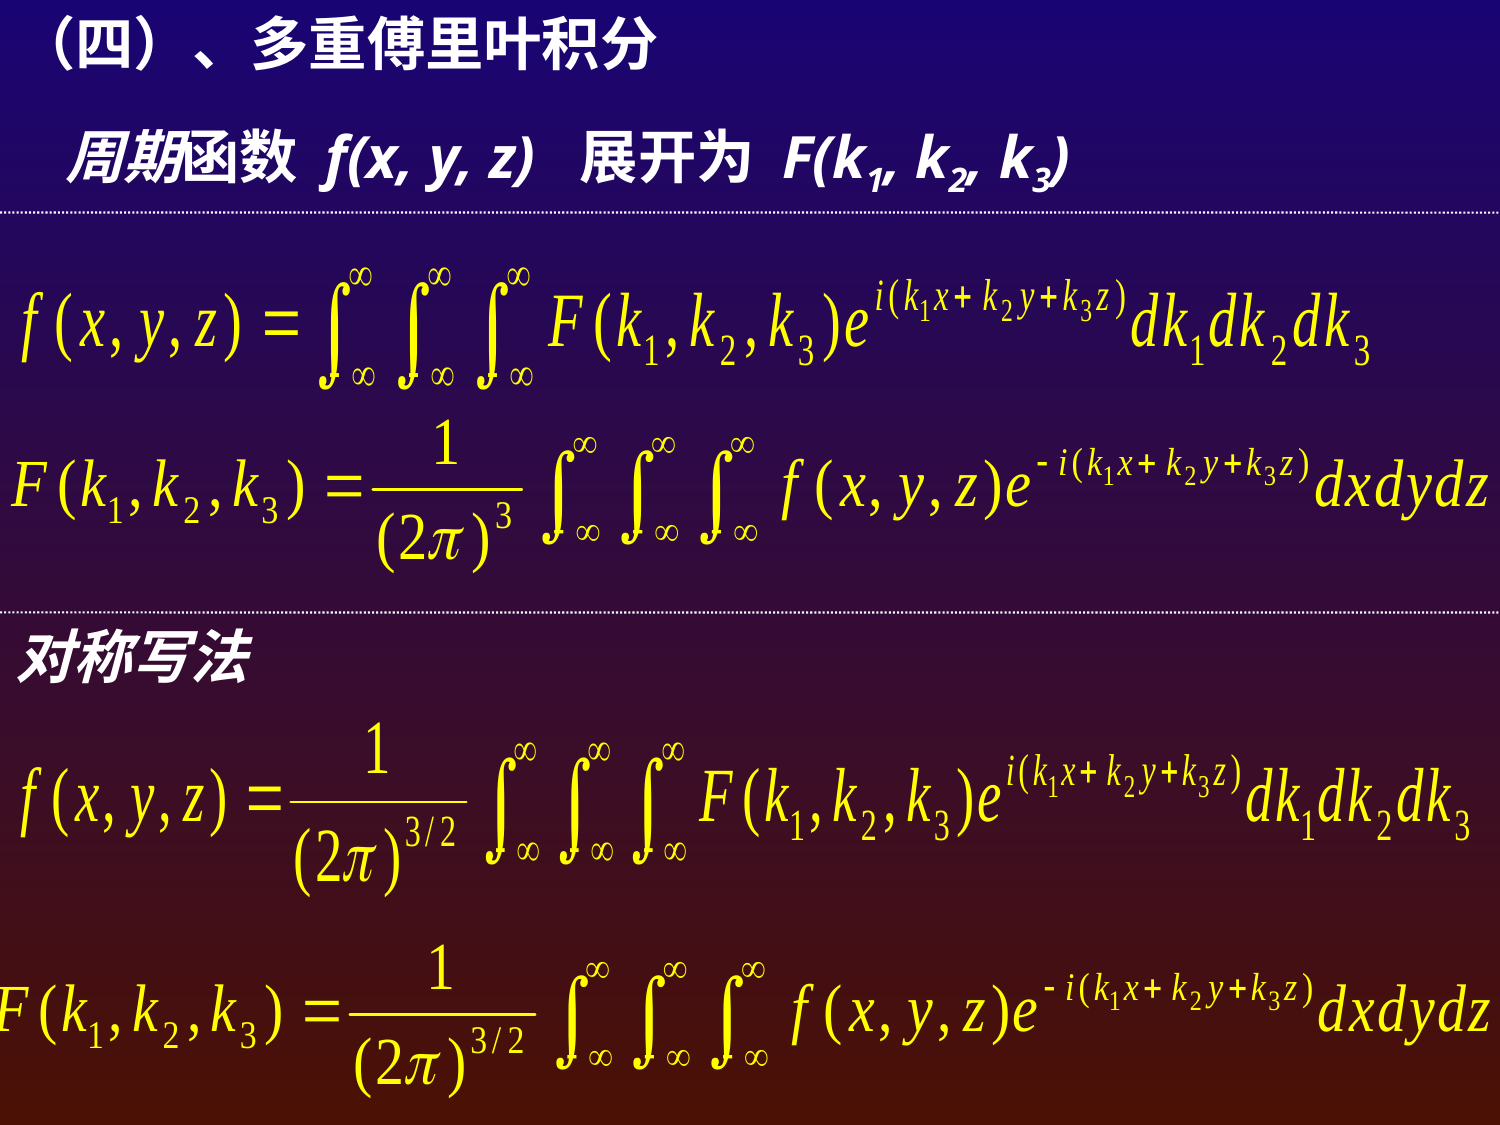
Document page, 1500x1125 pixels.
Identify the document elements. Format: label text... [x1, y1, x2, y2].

text_box 周期函数 f(x, y, z) 展开为 F(k1, k2, k3) [50, 112, 1138, 208]
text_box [0, 237, 1384, 401]
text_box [0, 699, 1485, 907]
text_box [0, 924, 1500, 1107]
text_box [0, 399, 1500, 582]
text_box （四）、多重傅里叶积分 [2, 0, 674, 86]
text_box 对称写法 [0, 612, 288, 698]
